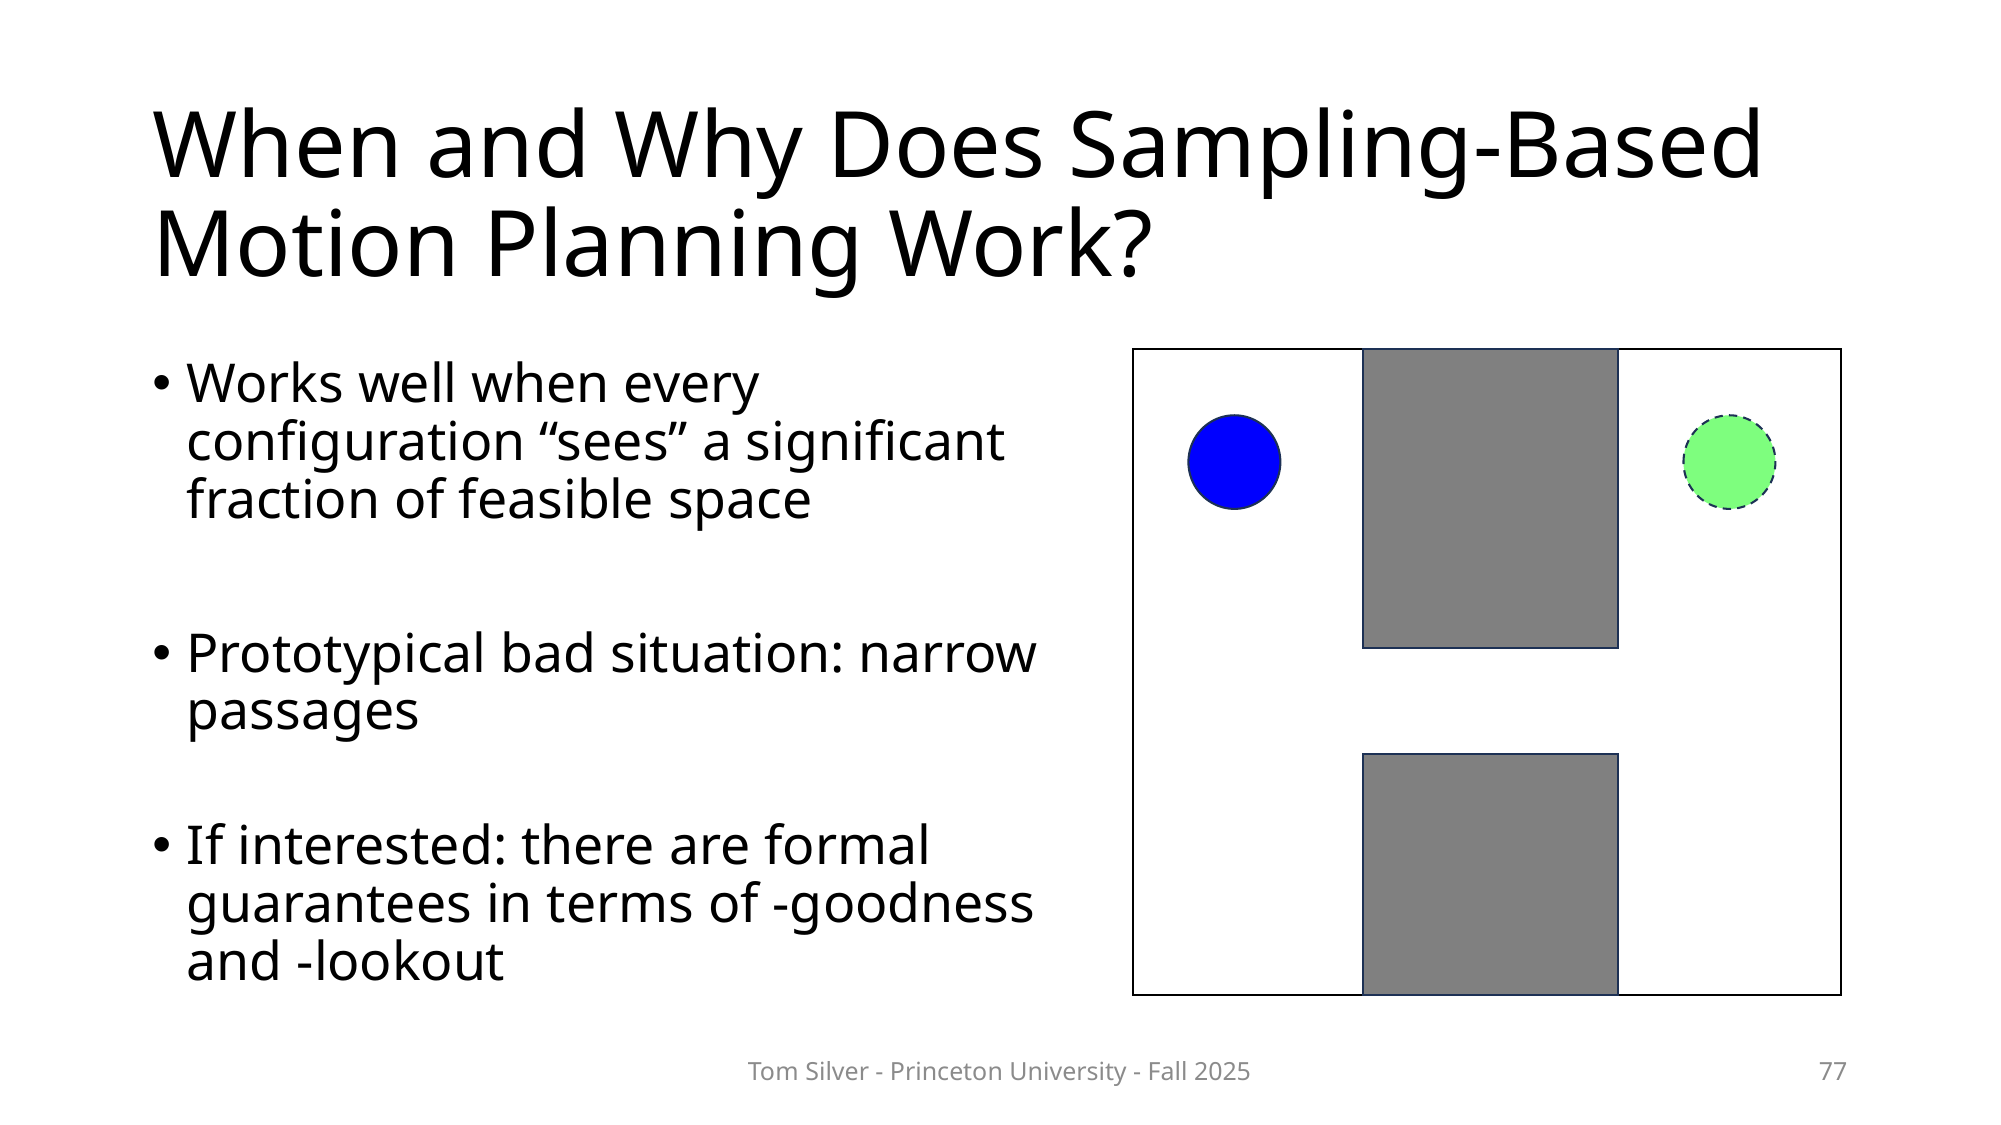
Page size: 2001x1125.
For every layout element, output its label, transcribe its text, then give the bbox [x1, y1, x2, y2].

slide_number 77 [1412, 1042, 1863, 1103]
text_box [1132, 348, 1842, 996]
title When and Why Does Sampling-Based Motion Planning Work? [137, 88, 1863, 307]
footer Tom Silver - Princeton University - Fall 2025 [662, 1042, 1338, 1103]
text_box [1362, 753, 1619, 996]
text_box [1362, 348, 1619, 649]
text_box [1682, 414, 1777, 510]
text_box [1187, 414, 1282, 510]
